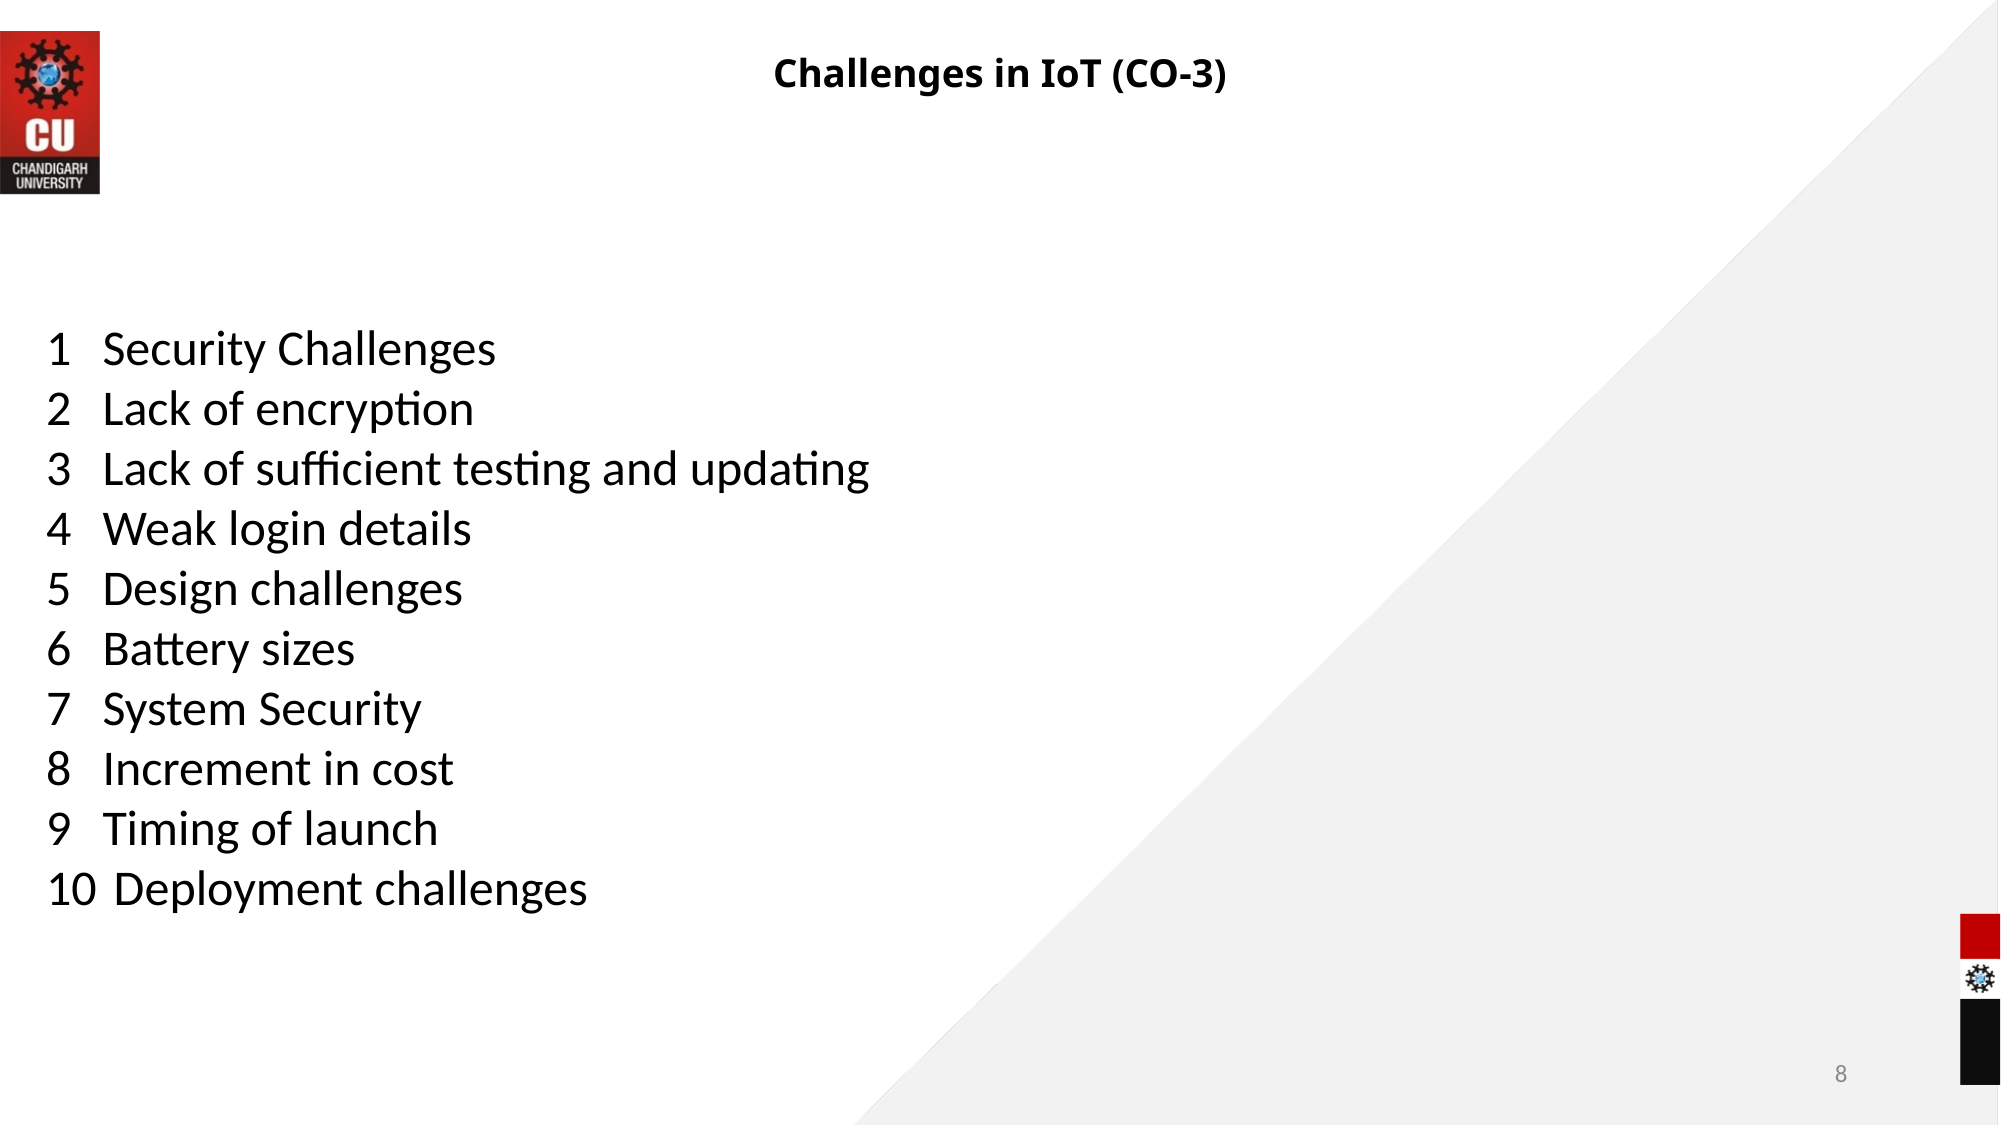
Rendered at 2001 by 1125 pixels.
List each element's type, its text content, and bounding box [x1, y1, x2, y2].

title Challenges in IoT (CO-3) [137, 47, 1863, 151]
slide_number 8 [1412, 1042, 1863, 1103]
picture [0, 0, 2001, 1125]
text_box Security Challenges Lack of encryption Lack of sufficient testing and updating Weak login details Design challenges Battery sizes System Security Increment in cost Timing of launch Deployment challenges [31, 228, 1945, 923]
